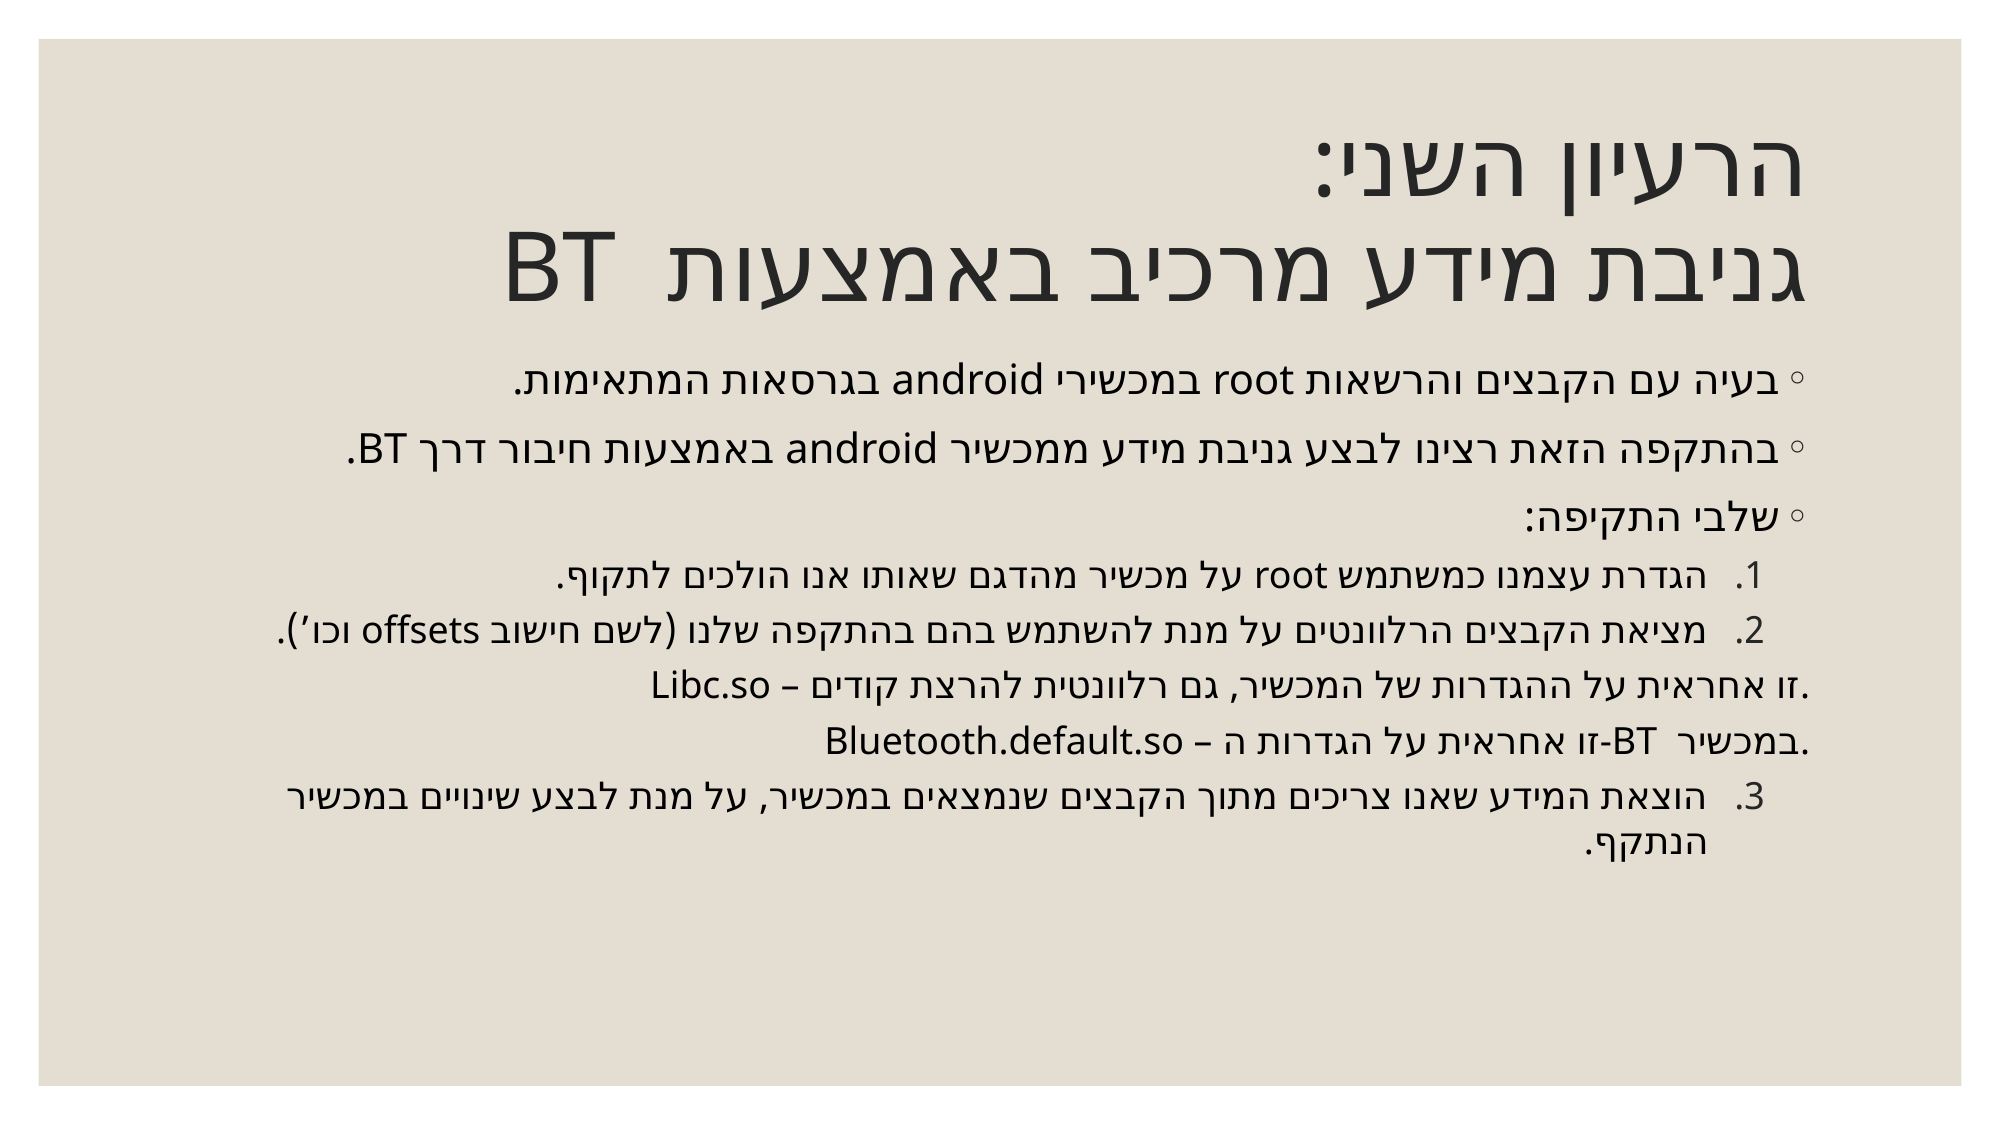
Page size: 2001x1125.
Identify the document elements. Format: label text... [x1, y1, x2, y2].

list בעיה עם הקבצים והרשאות root במכשירי android בגרסאות המתאימות. בהתקפה הזאת רצינו לבצע גניבת מידע ממכשיר android באמצעות חיבור דרך BT. שלבי התקיפה: הגדרת עצמנו כמשתמש root על מכשיר מהדגם שאותו אנו הולכים לתקוף. מציאת הקבצים הרלוונטים על מנת להשתמש בהם בהתקפה שלנו (לשם חישוב offsets וכו’). Libc.so – זו אחראית על ההגדרות של המכשיר, גם רלוונטית להרצת קודים. Bluetooth.default.so – זו אחראית על הגדרות ה-BT במכשיר. הוצאת המידע שאנו צריכים מתוך הקבצים שנמצאים במכשיר, על מנת לבצע שינויים במכשיר הנתקף. [174, 345, 1825, 990]
title הרעיון השני: גניבת מידע מרכיב באמצעות BT [174, 105, 1825, 331]
